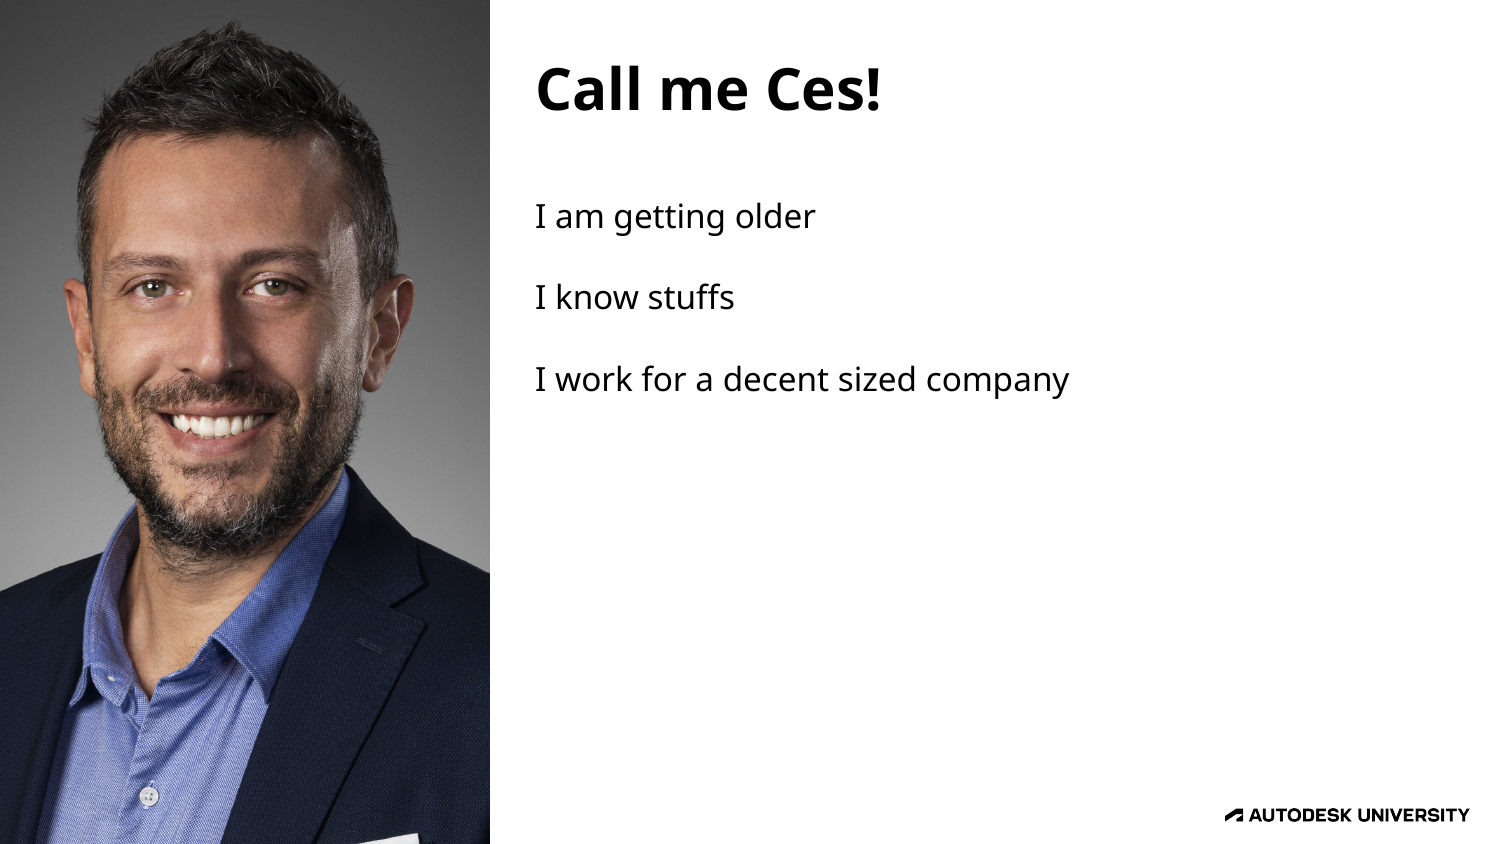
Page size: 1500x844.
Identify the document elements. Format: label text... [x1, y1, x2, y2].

picture [1225, 808, 1470, 822]
picture [0, 0, 490, 844]
title Call me Ces! [535, 60, 1440, 126]
list I am getting older I know stuffs I work for a decent sized company [535, 195, 1440, 784]
